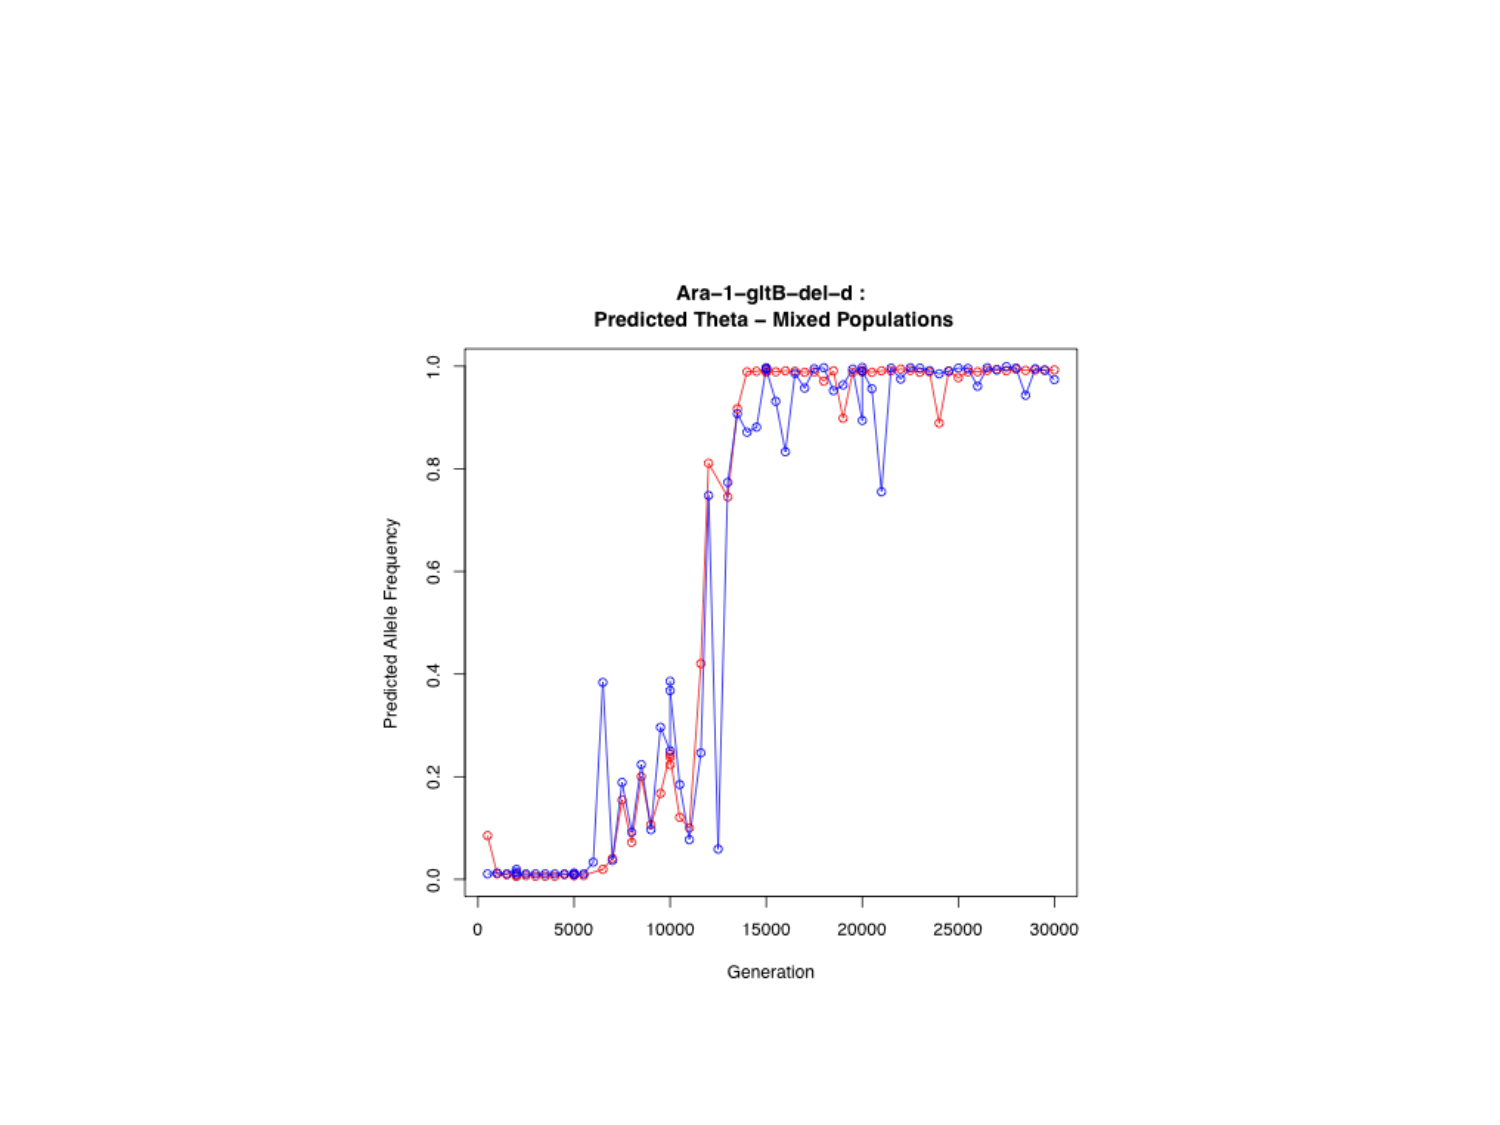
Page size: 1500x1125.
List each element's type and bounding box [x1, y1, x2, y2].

list [74, 262, 1426, 1006]
